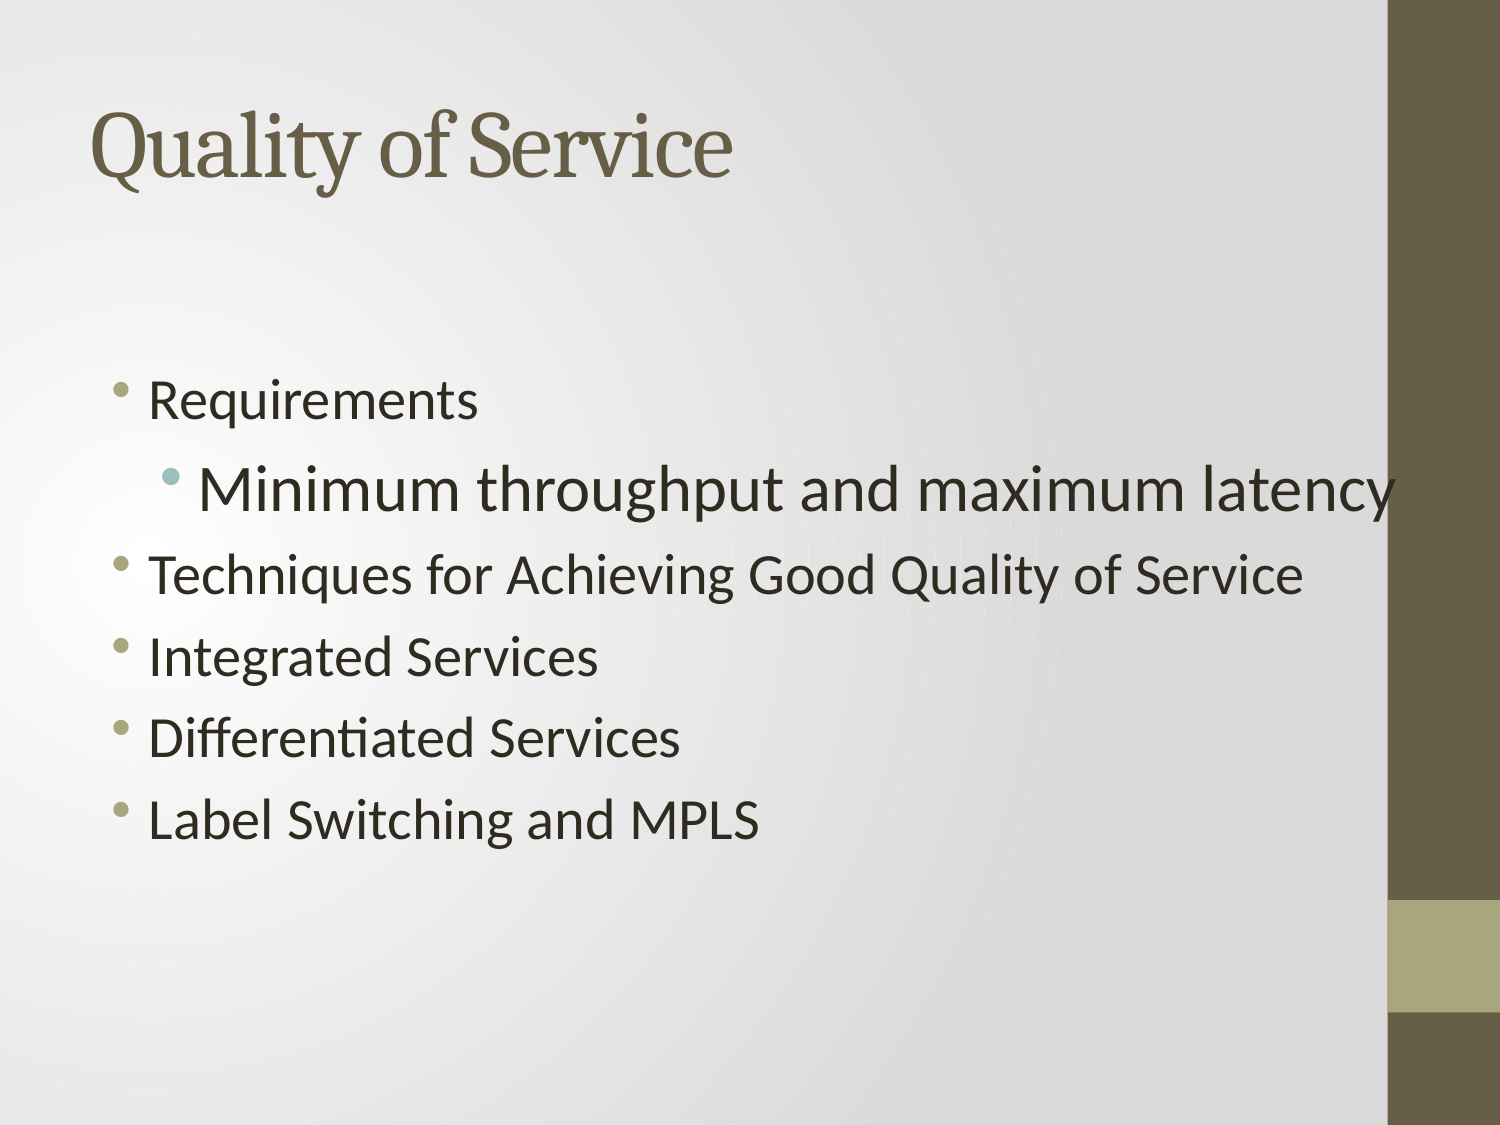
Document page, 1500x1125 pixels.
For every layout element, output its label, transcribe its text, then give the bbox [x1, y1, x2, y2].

list Requirements Minimum throughput and maximum latency Techniques for Achieving Good Quality of Service Integrated Services Differentiated Services Label Switching and MPLS [77, 271, 1500, 1075]
title Quality of Service [75, 45, 1325, 233]
